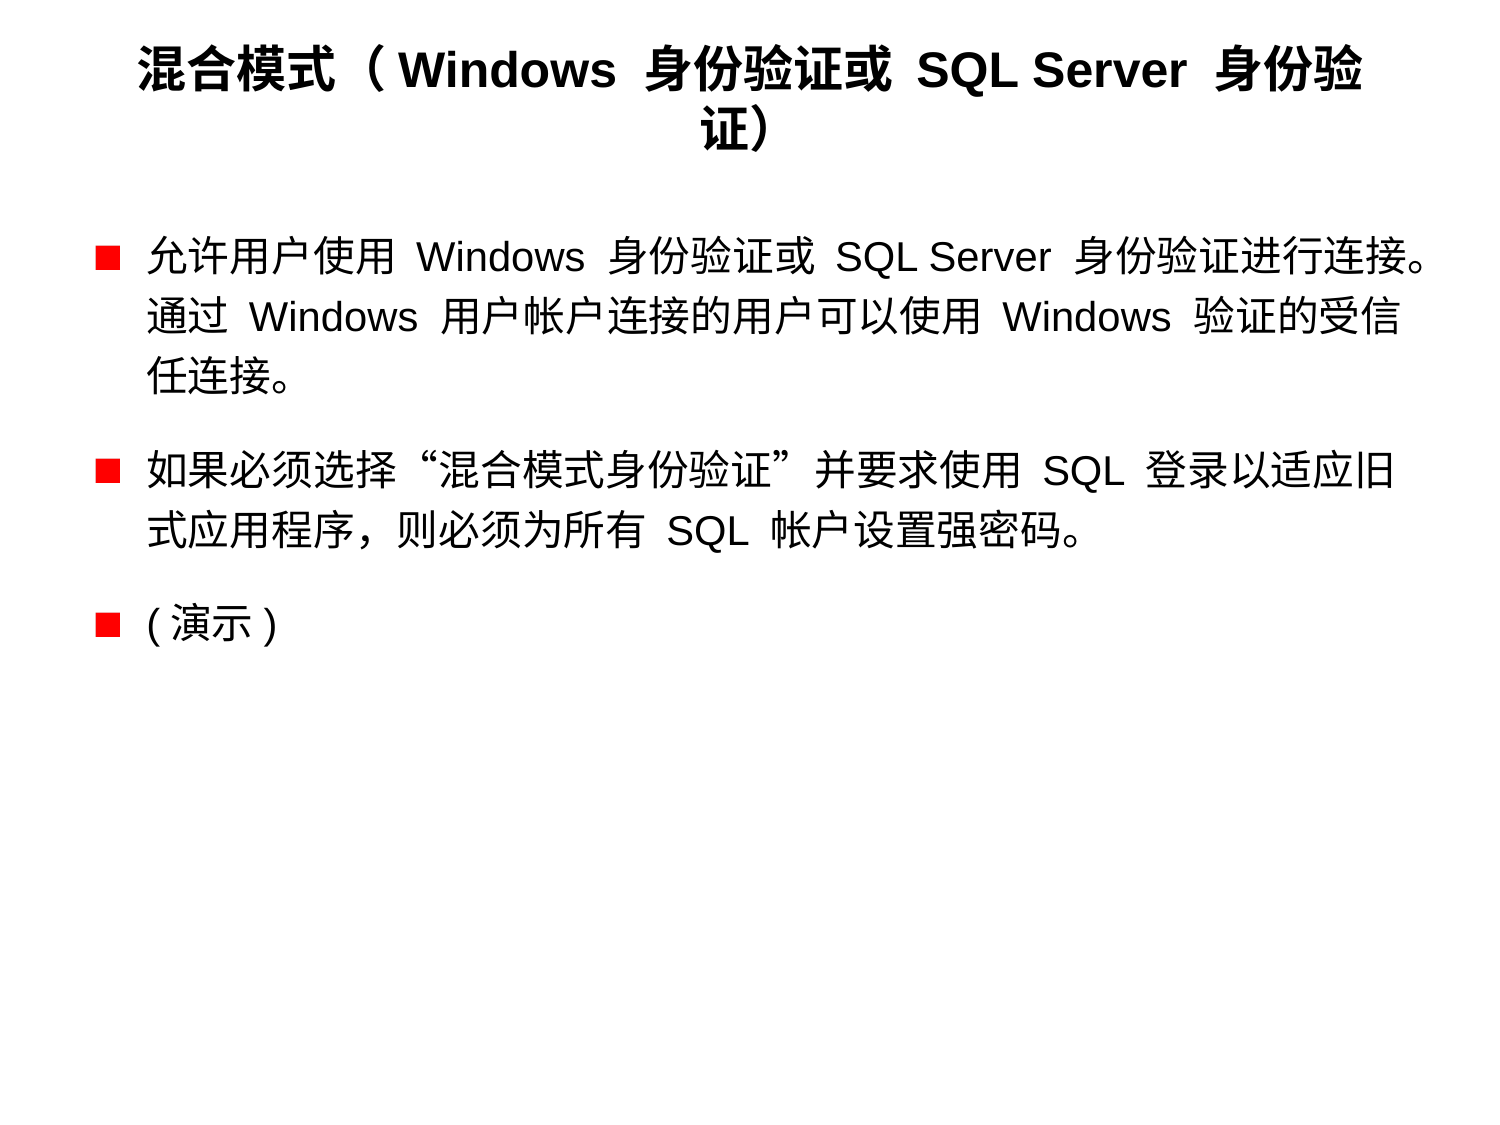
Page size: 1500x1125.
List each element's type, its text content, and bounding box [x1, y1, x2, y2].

picture [90, 453, 120, 483]
title 混合模式（Windows 身份验证或 SQL Server 身份验证） [75, 45, 1425, 150]
picture [90, 607, 120, 637]
picture [90, 240, 120, 270]
list 允许用户使用 Windows 身份验证或 SQL Server 身份验证进行连接。通过 Windows 用户帐户连接的用户可以使用 Windows 验证的受信任连接。 如果必须选择“混合模式身份验证”并要求使用 SQL 登录以适应旧式应用程序，则必须为所有 SQL 帐户设置强密码。 (演示) [75, 212, 1425, 1005]
